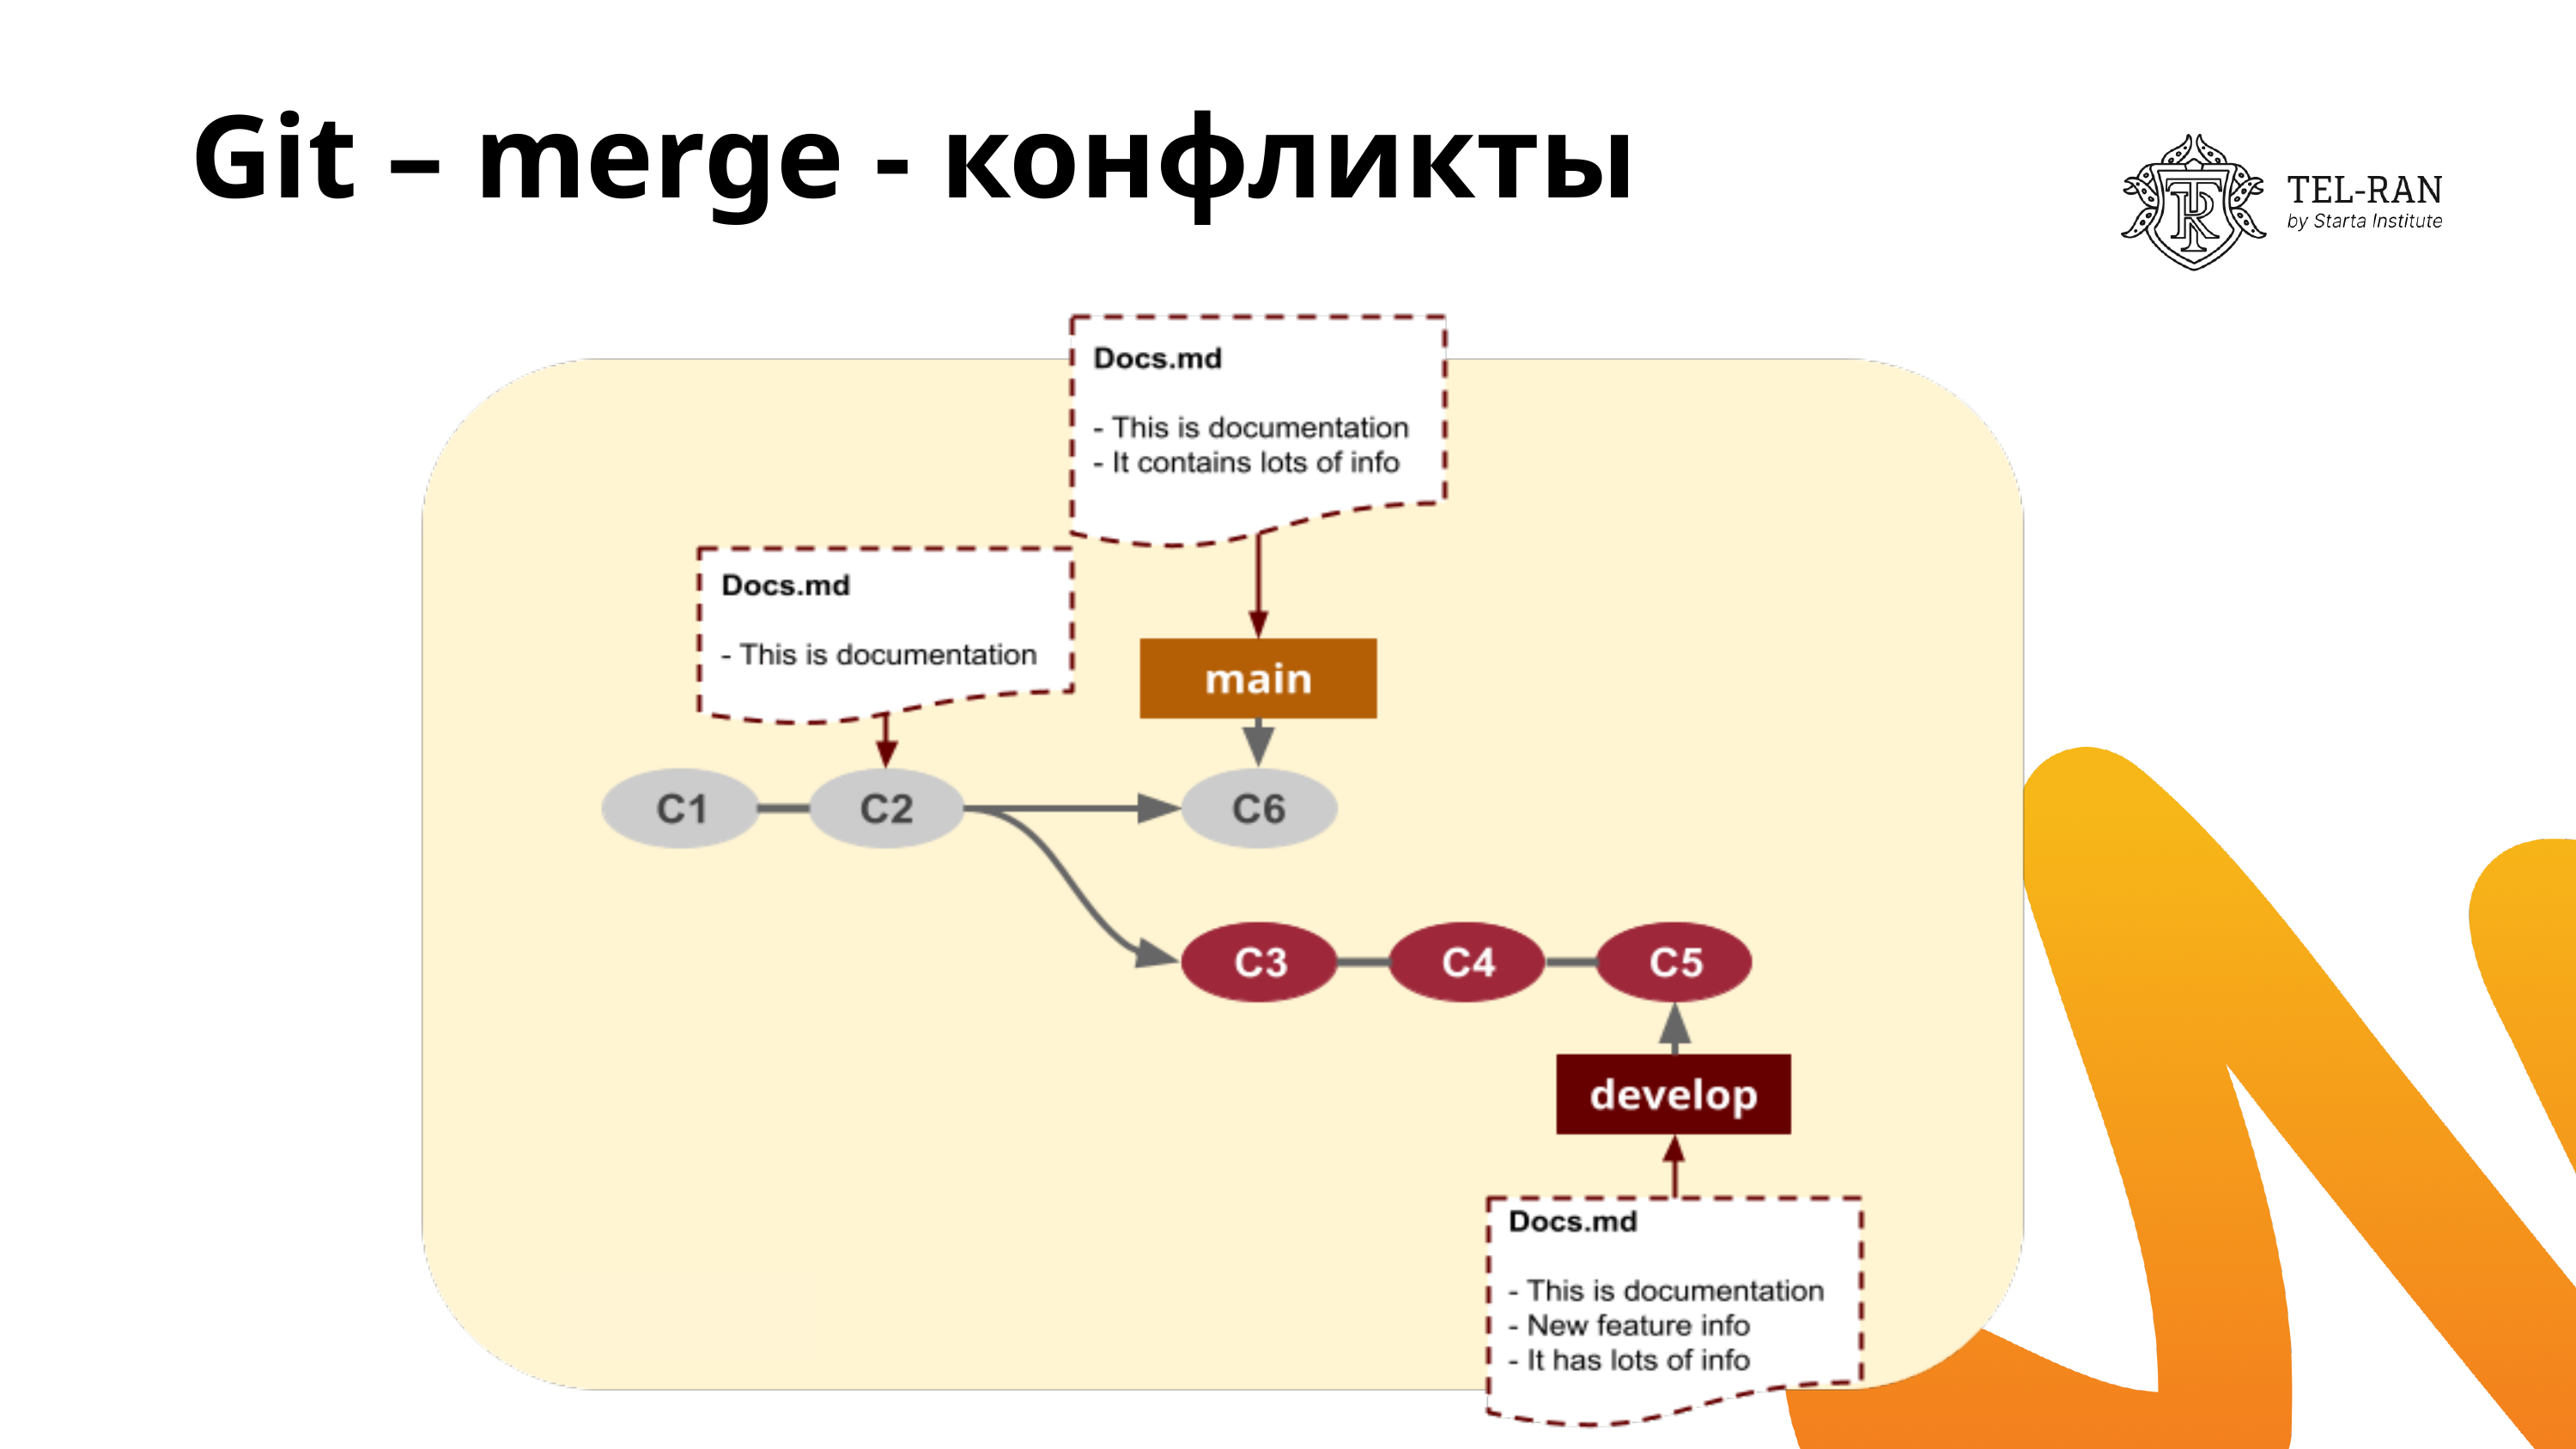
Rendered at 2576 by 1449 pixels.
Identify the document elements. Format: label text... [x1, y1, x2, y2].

picture [2121, 134, 2442, 271]
picture [340, 306, 2576, 1449]
title Git – merge - конфликты [177, 76, 2107, 358]
